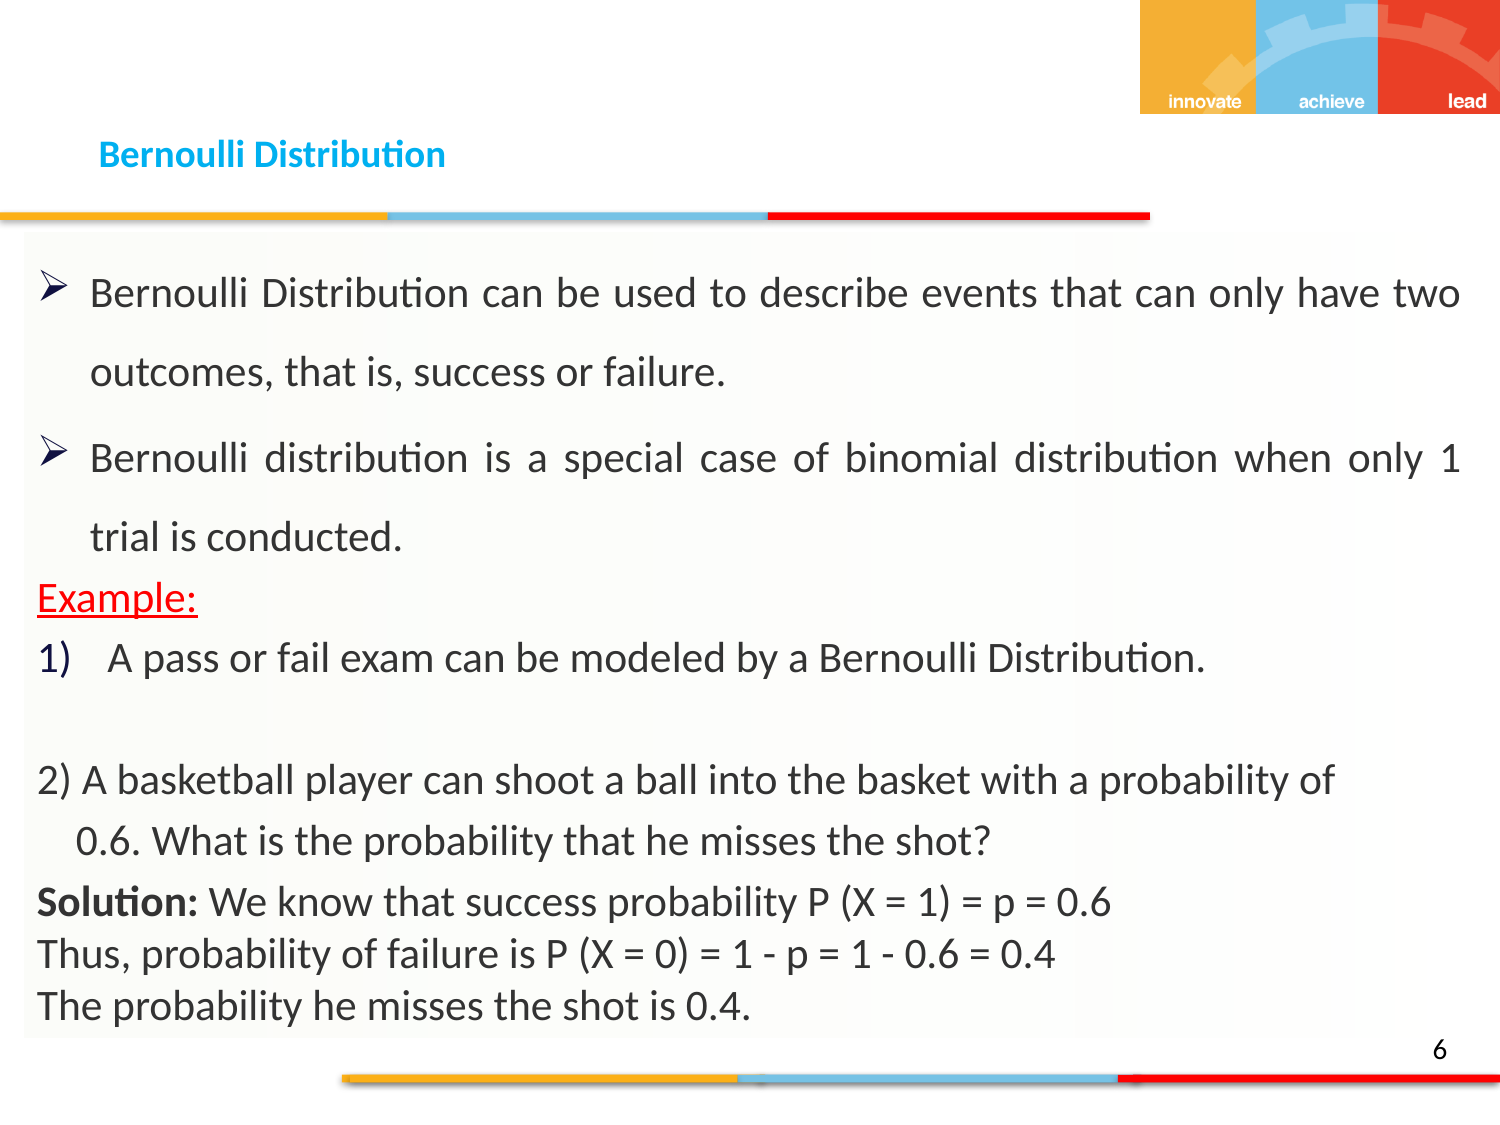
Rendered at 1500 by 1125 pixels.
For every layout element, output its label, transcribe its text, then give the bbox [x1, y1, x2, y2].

list Bernoulli Distribution can be used to describe events that can only have two outcomes, that is, success or failure. Bernoulli distribution is a special case of binomial distribution when only 1 trial is conducted. Example: A pass or fail exam can be modeled by a Bernoulli Distribution. 2) A basketball player can shoot a ball into the basket with a probability of 0.6. What is the probability that he misses the shot? Solution: We know that success probability P (X = 1) = p = 0.6 Thus, probability of failure is P (X = 0) = 1 - p = 1 - 0.6 = 0.4 The probability he misses the shot is 0.4. [24, 232, 1475, 1038]
title Bernoulli Distribution [24, 85, 1139, 231]
picture [1140, 0, 1500, 114]
text_box 6 [1387, 1021, 1463, 1075]
